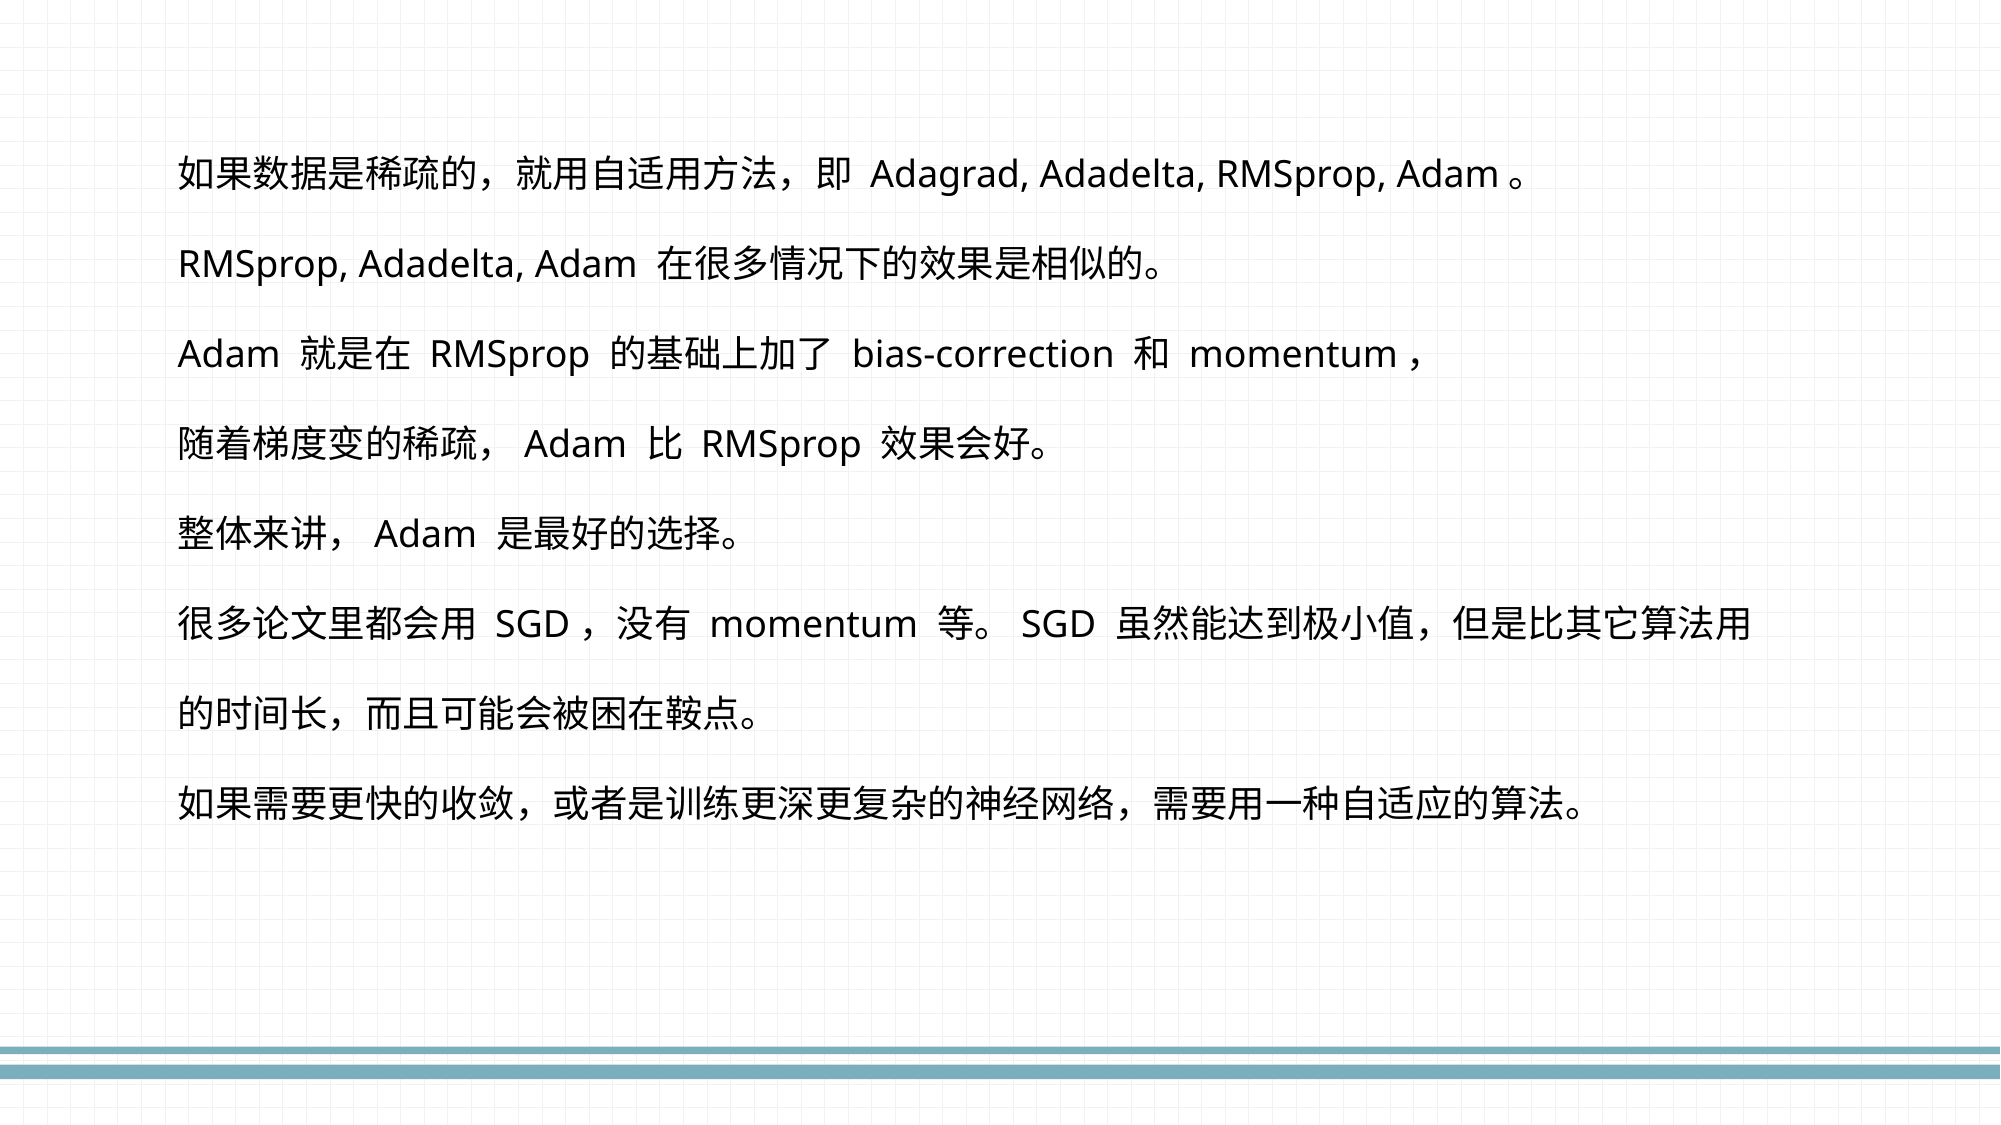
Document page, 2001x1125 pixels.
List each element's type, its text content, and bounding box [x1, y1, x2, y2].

text_box 如果数据是稀疏的，就用自适用方法，即 Adagrad, Adadelta, RMSprop, Adam。 RMSprop, Adadelta, Adam 在很多情况下的效果是相似的。 Adam 就是在 RMSprop 的基础上加了 bias-correction 和 momentum， 随着梯度变的稀疏，Adam 比 RMSprop 效果会好。 整体来讲，Adam 是最好的选择。 很多论文里都会用 SGD，没有 momentum 等。SGD 虽然能达到极小值，但是比其它算法用的时间长，而且可能会被困在鞍点。 如果需要更快的收敛，或者是训练更深更复杂的神经网络，需要用一种自适应的算法。 [162, 98, 1795, 968]
